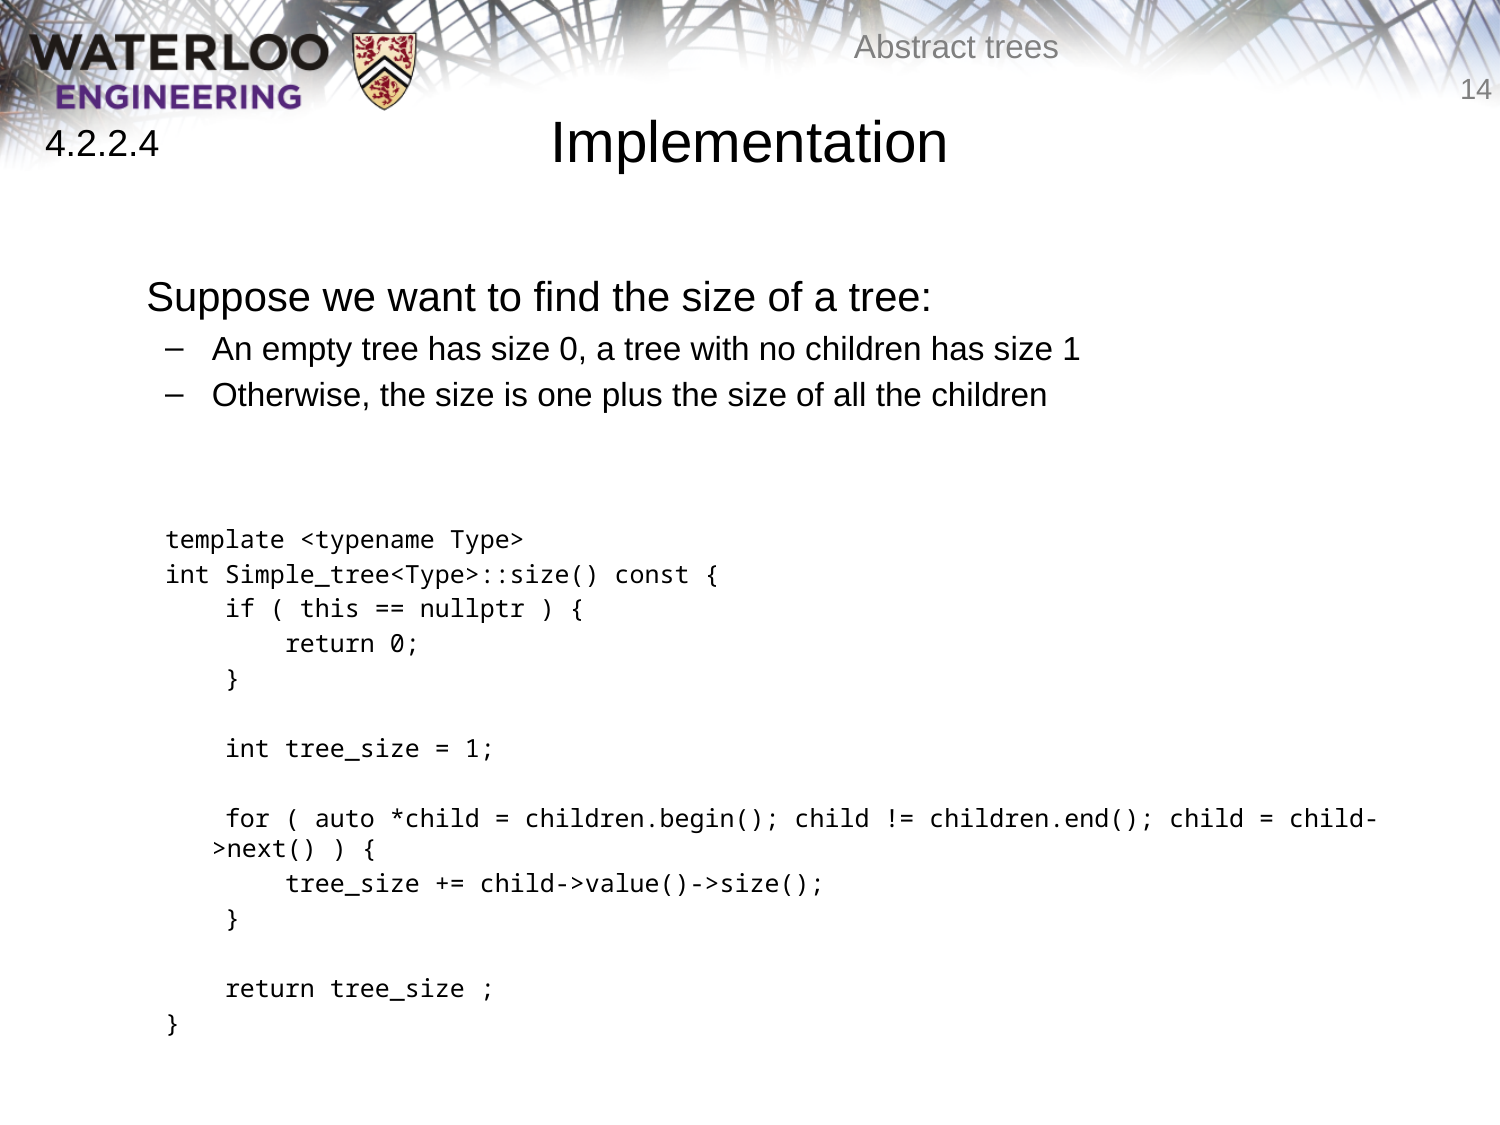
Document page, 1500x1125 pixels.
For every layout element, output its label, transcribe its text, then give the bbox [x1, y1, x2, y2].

text_box 4.2.2.4 [30, 111, 175, 172]
list Suppose we want to find the size of a tree: An empty tree has size 0, a tree with no children has size 1 Otherwise, the size is one plus the size of all the children template <typename Type> int Simple_tree<Type>::size() const { if ( this == nullptr ) { return 0; } int tree_size = 1; for ( auto *child = children.begin(); child != children.end(); child = child->next() ) { tree_size += child->value()->size(); } return tree_size ; } [74, 262, 1471, 1006]
title Implementation [74, 44, 1426, 233]
picture [0, 0, 1500, 1125]
